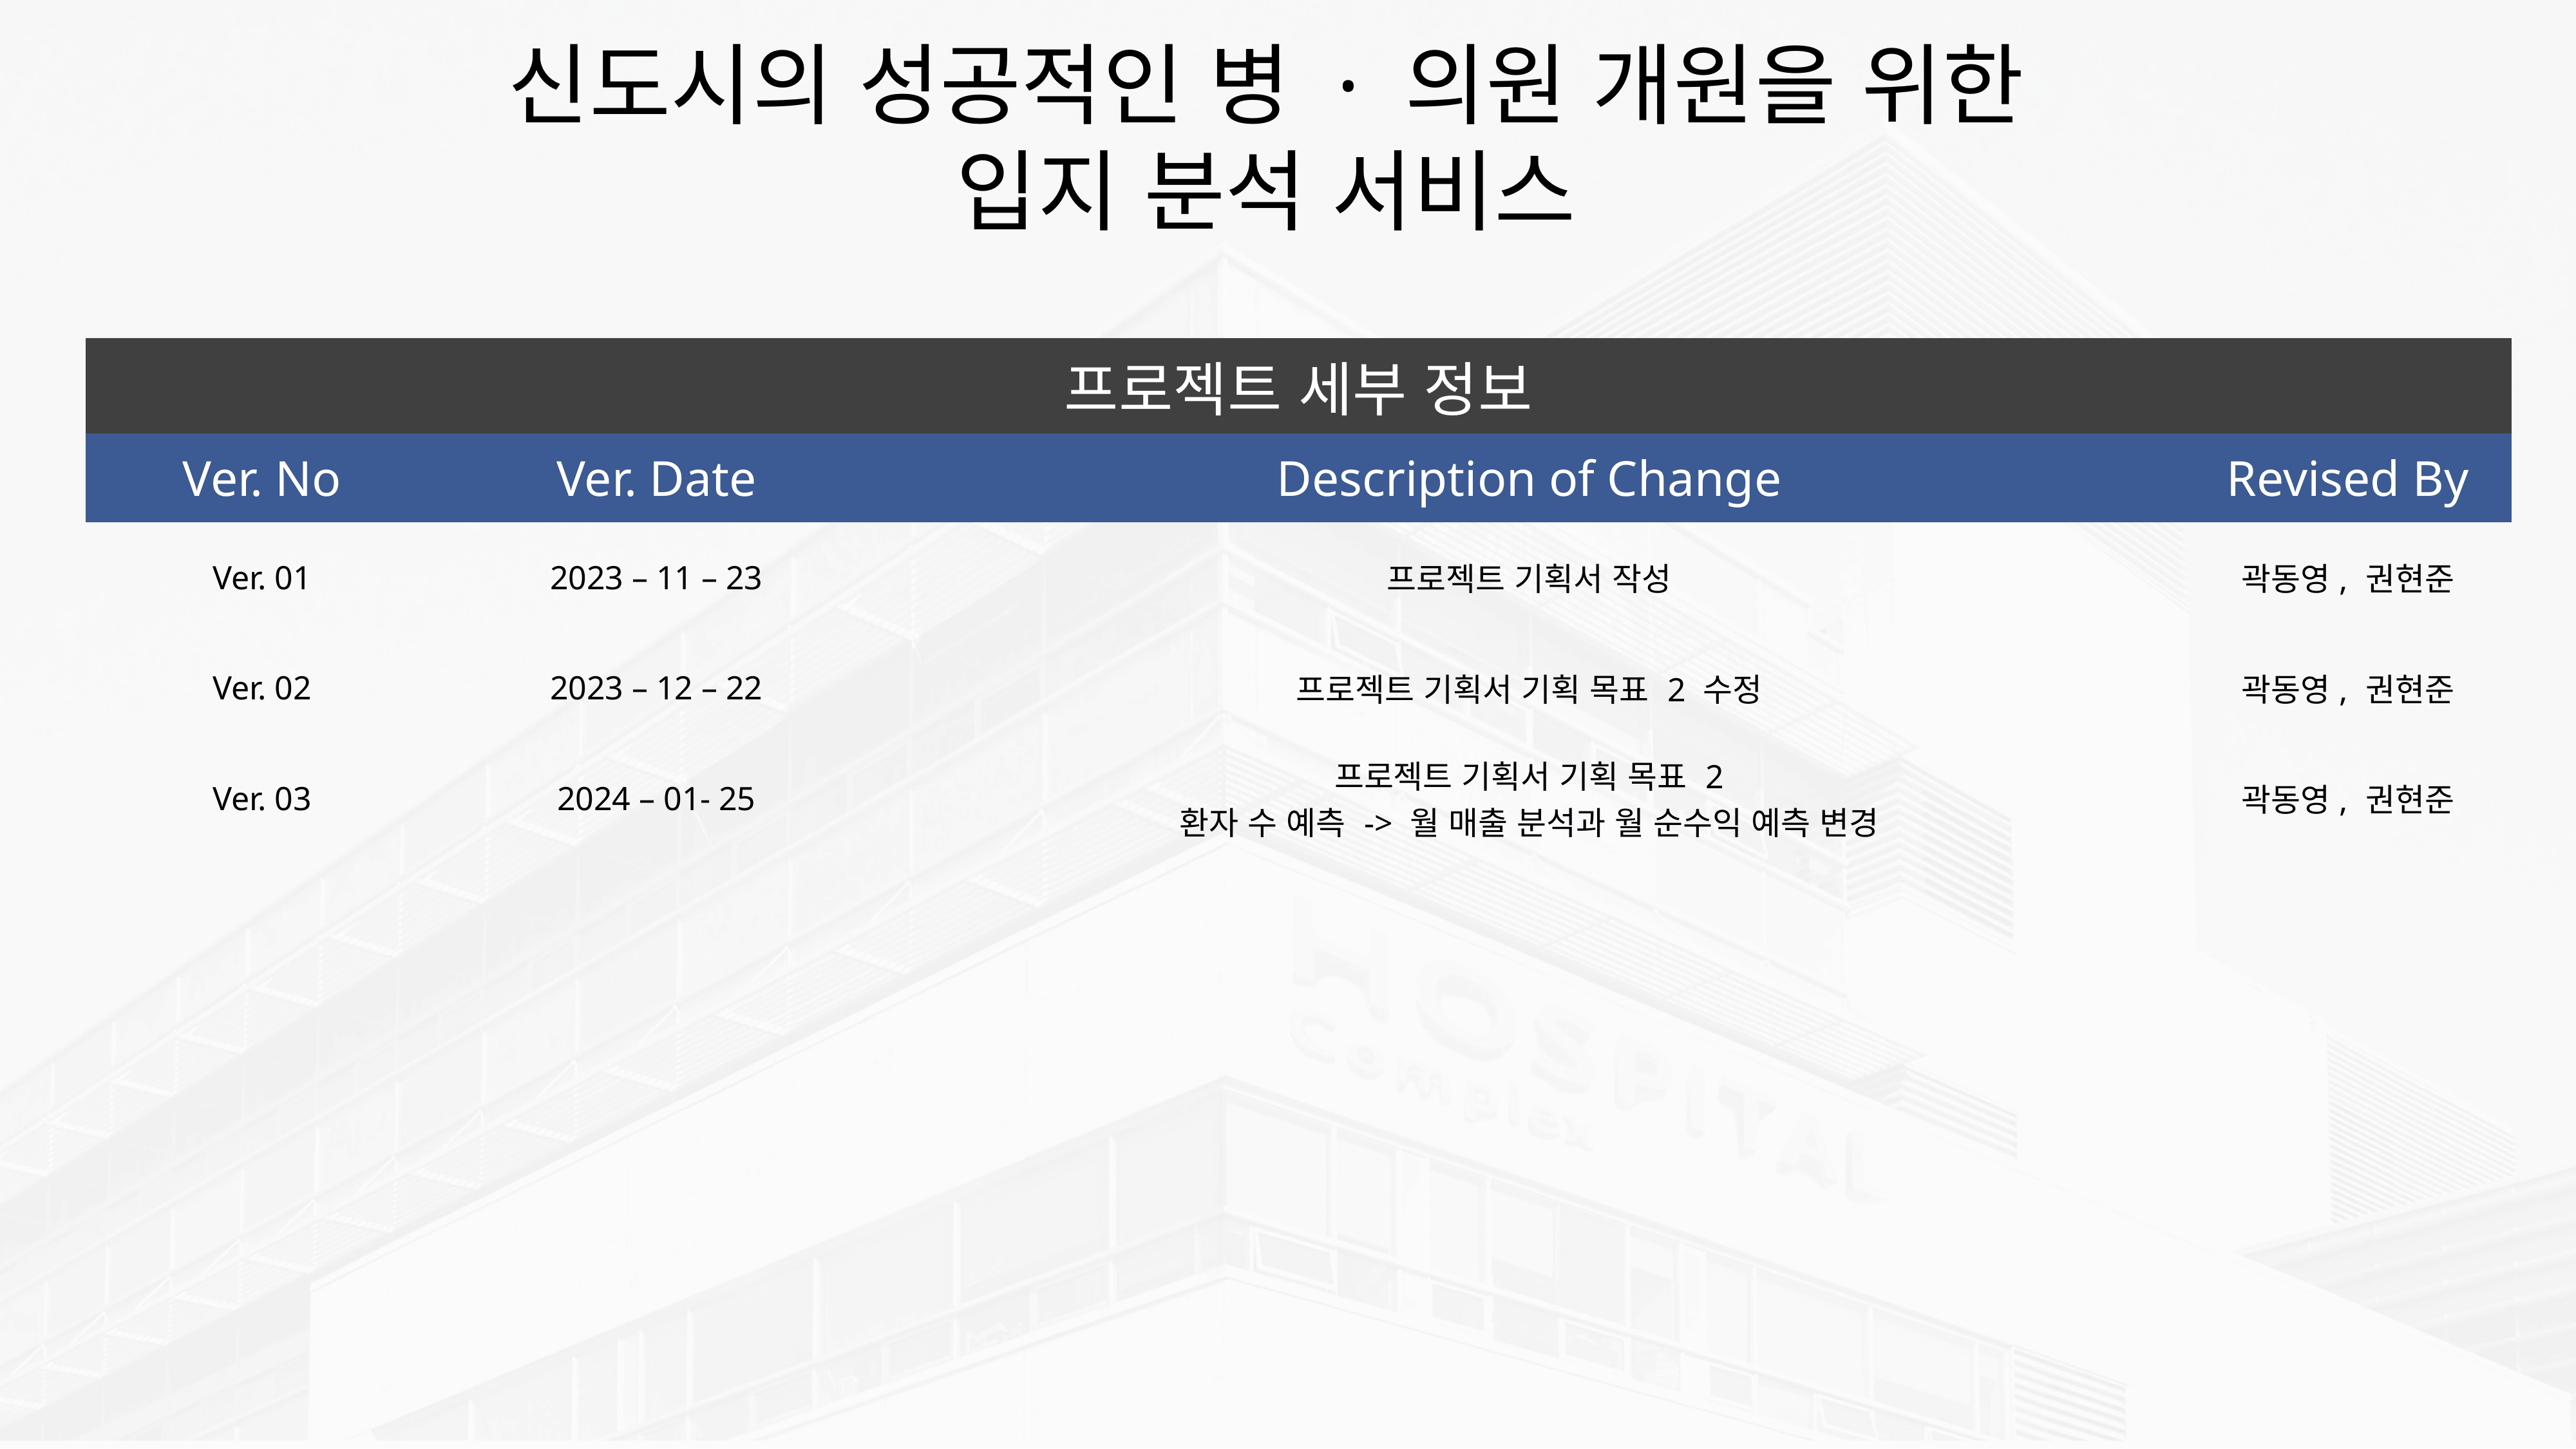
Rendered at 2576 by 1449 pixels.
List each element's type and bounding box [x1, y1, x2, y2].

text_box [0, 0, 2576, 1449]
